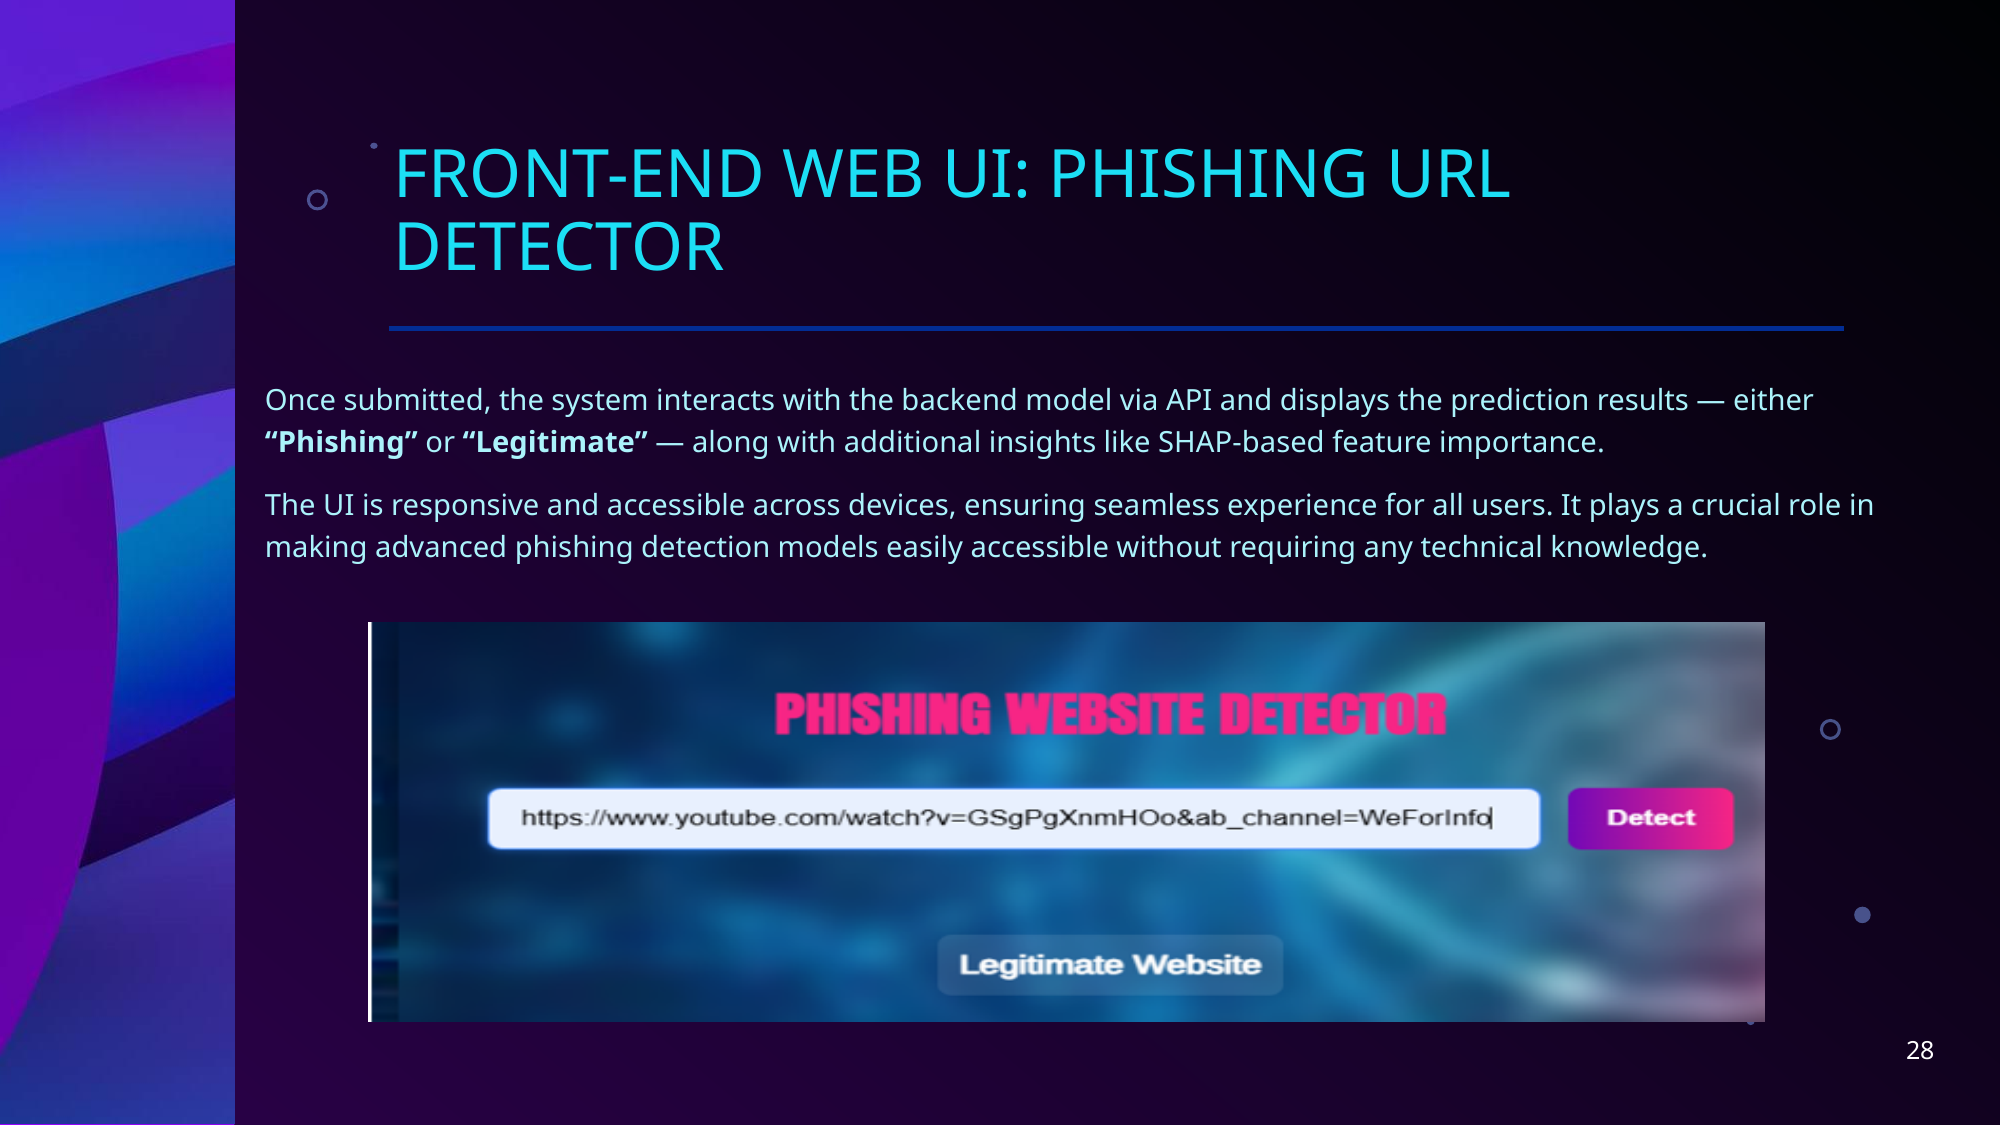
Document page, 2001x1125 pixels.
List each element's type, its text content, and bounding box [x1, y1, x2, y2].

list Once submitted, the system interacts with the backend model via API and displays the prediction results — either “Phishing” or “Legitimate” — along with additional insights like SHAP-based feature importance. The UI is responsive and accessible across devices, ensuring seamless experience for all users. It plays a crucial role in making advanced phishing detection models easily accessible without requiring any technical knowledge. [249, 367, 1939, 614]
title Front-End Web UI: Phishing URL Detector [393, 26, 1845, 292]
picture [368, 622, 1765, 1022]
picture [0, 0, 235, 1124]
slide_number 28 [1499, 1021, 1950, 1082]
